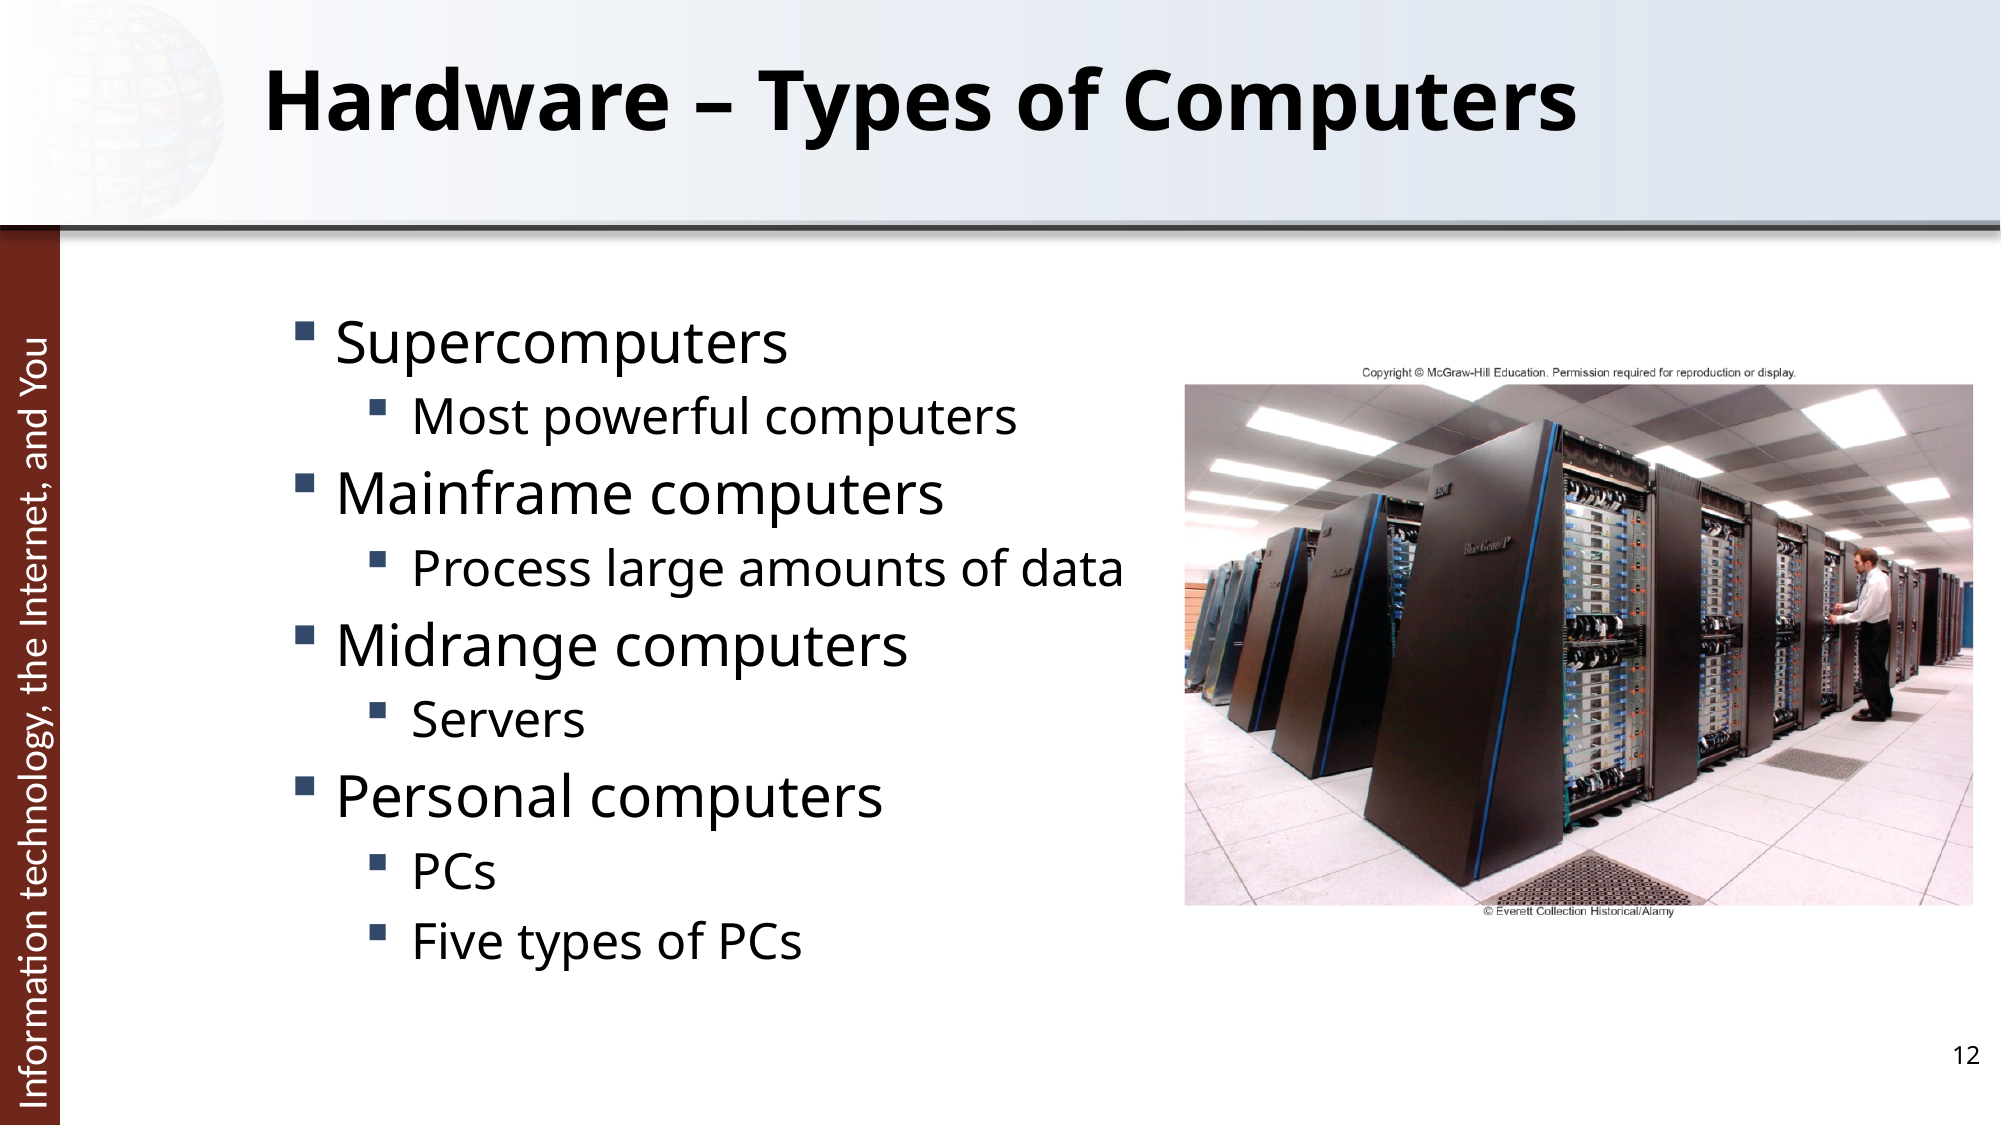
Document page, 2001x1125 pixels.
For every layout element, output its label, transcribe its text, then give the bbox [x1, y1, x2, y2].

title Hardware – Types of Computers [247, 0, 1985, 195]
slide_number 12 [1795, 1033, 1996, 1079]
picture [1183, 366, 1974, 919]
list Supercomputers Most powerful computers Mainframe computers Process large amounts of data Midrange computers Servers Personal computers PCs Five types of PCs [275, 297, 1835, 1005]
